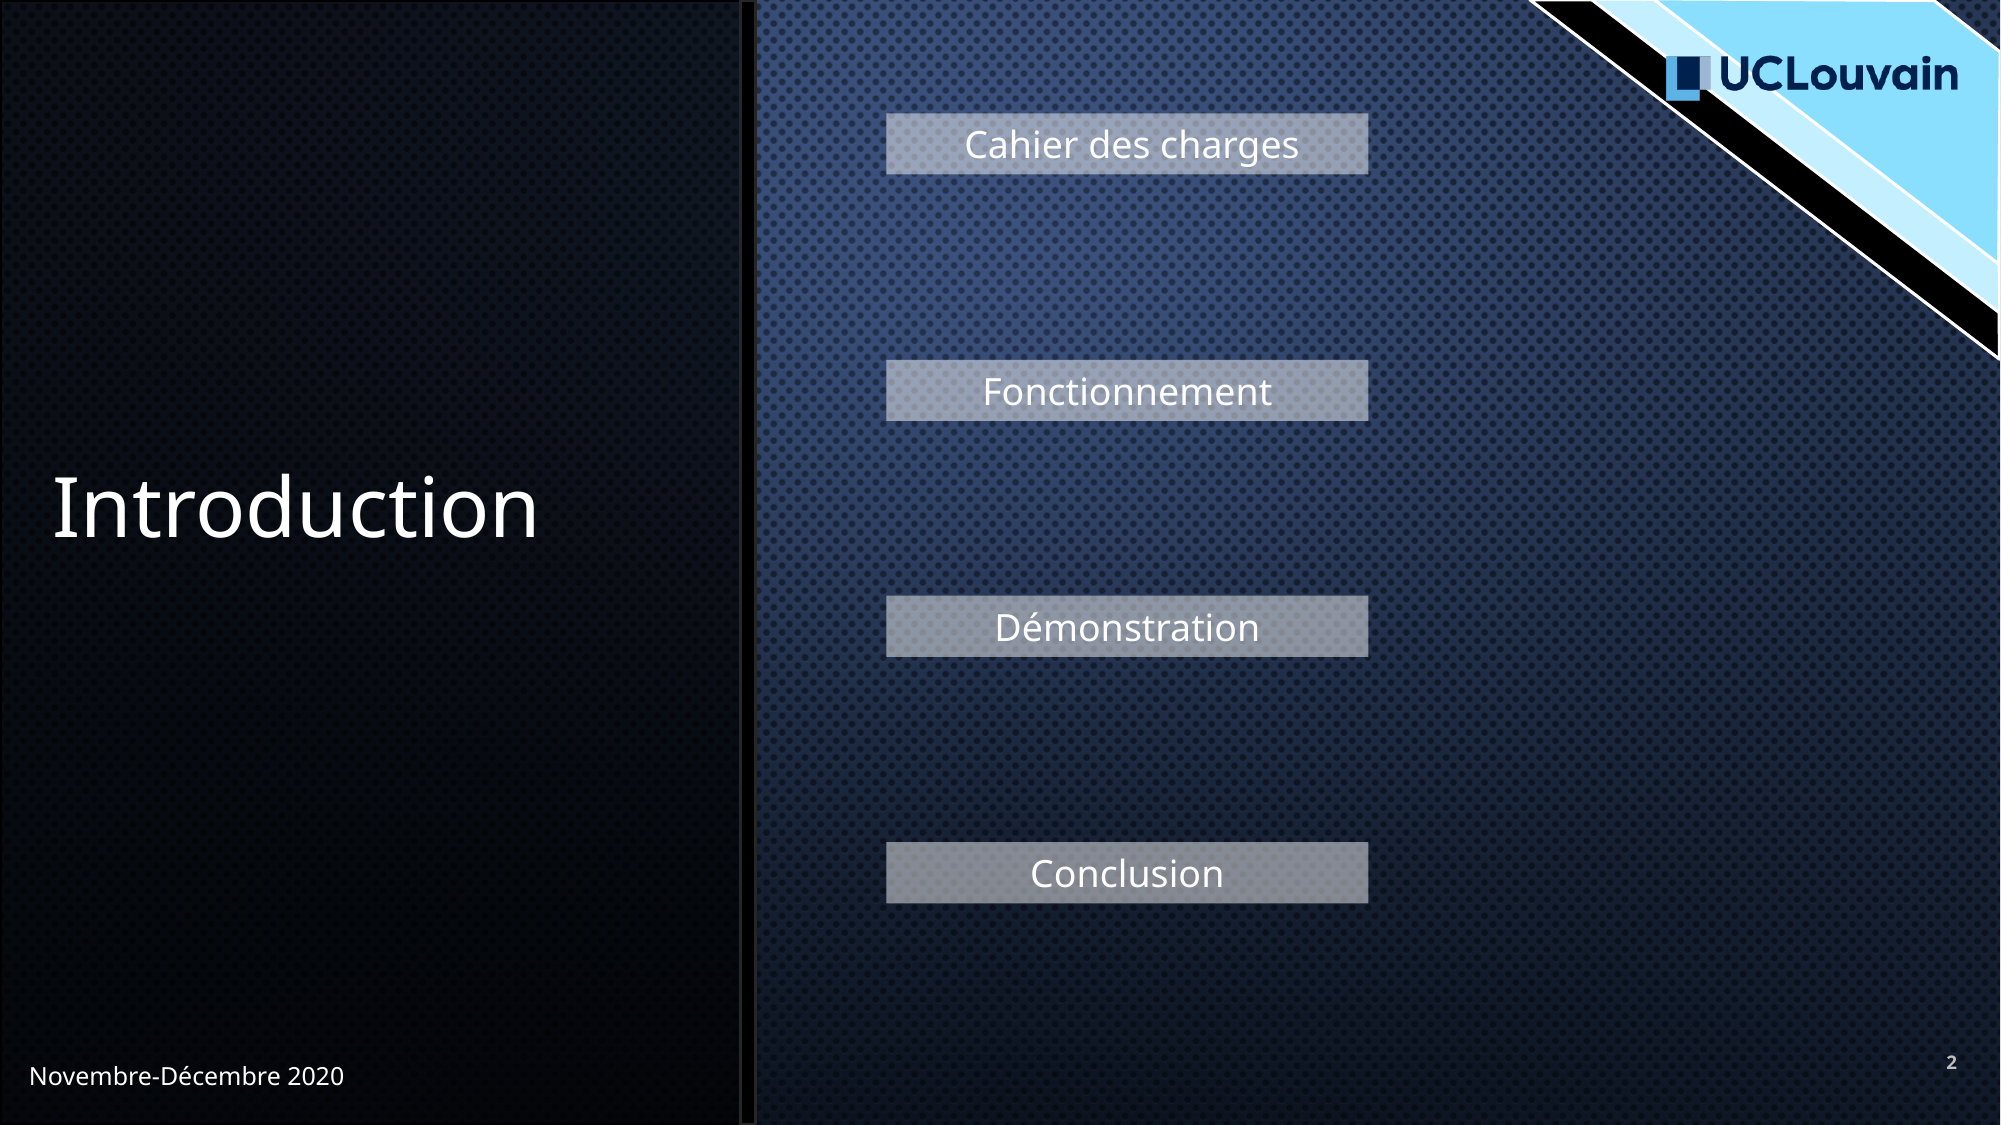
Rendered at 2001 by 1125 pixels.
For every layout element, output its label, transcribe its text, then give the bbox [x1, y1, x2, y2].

text_box Démonstration [885, 594, 1370, 658]
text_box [1519, 0, 2000, 197]
text_box Introduction [38, 446, 703, 562]
text_box Cahier des charges [885, 112, 1370, 176]
text_box Conclusion [885, 841, 1370, 905]
text_box [0, 0, 739, 1125]
text_box Fonctionnement [885, 358, 1370, 423]
text_box 2 [1881, 1033, 1972, 1094]
text_box [739, 0, 757, 1125]
text_box Novembre-Décembre 2020 [14, 1053, 388, 1099]
